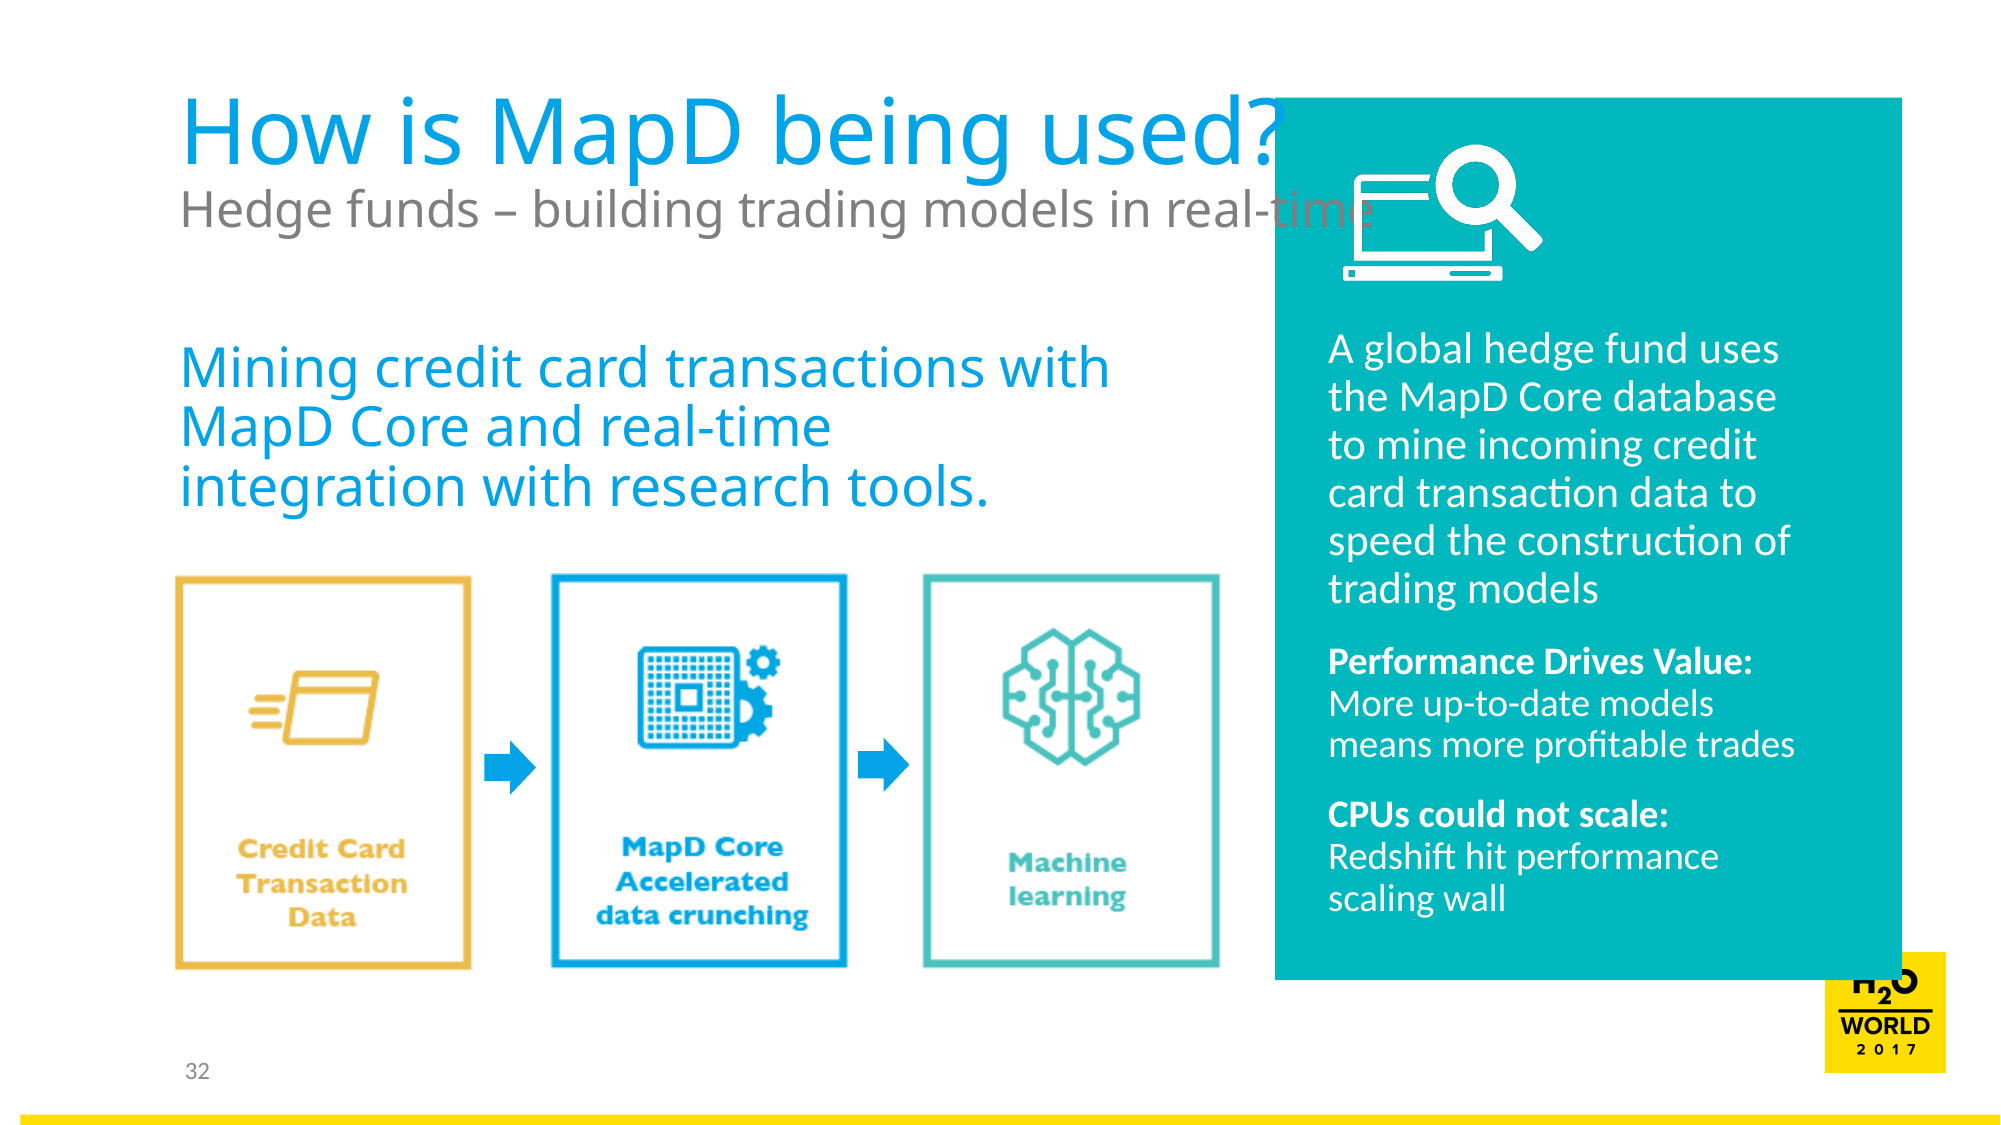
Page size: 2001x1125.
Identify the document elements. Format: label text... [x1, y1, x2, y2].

picture [1339, 136, 1544, 295]
list Mining credit card transactions with MapD Core and real-time integration with research tools. [159, 307, 1140, 539]
text_box [1275, 97, 1902, 981]
picture [1825, 952, 1946, 1073]
picture [136, 547, 491, 1015]
picture [533, 545, 860, 1012]
picture [912, 545, 1223, 1012]
title How is MapD being used? Hedge funds – building trading models in real-time [159, 65, 1885, 283]
text_box [860, 737, 910, 792]
list A global hedge fund uses the MapD Core database to mine incoming credit card transaction data to speed the construction of trading models Performance Drives Value: More up-to-date models means more profitable trades CPUs could not scale: Redshift hit performance scaling wall [1308, 315, 1845, 1030]
text_box [491, 740, 533, 795]
slide_number 32 [111, 1039, 284, 1100]
